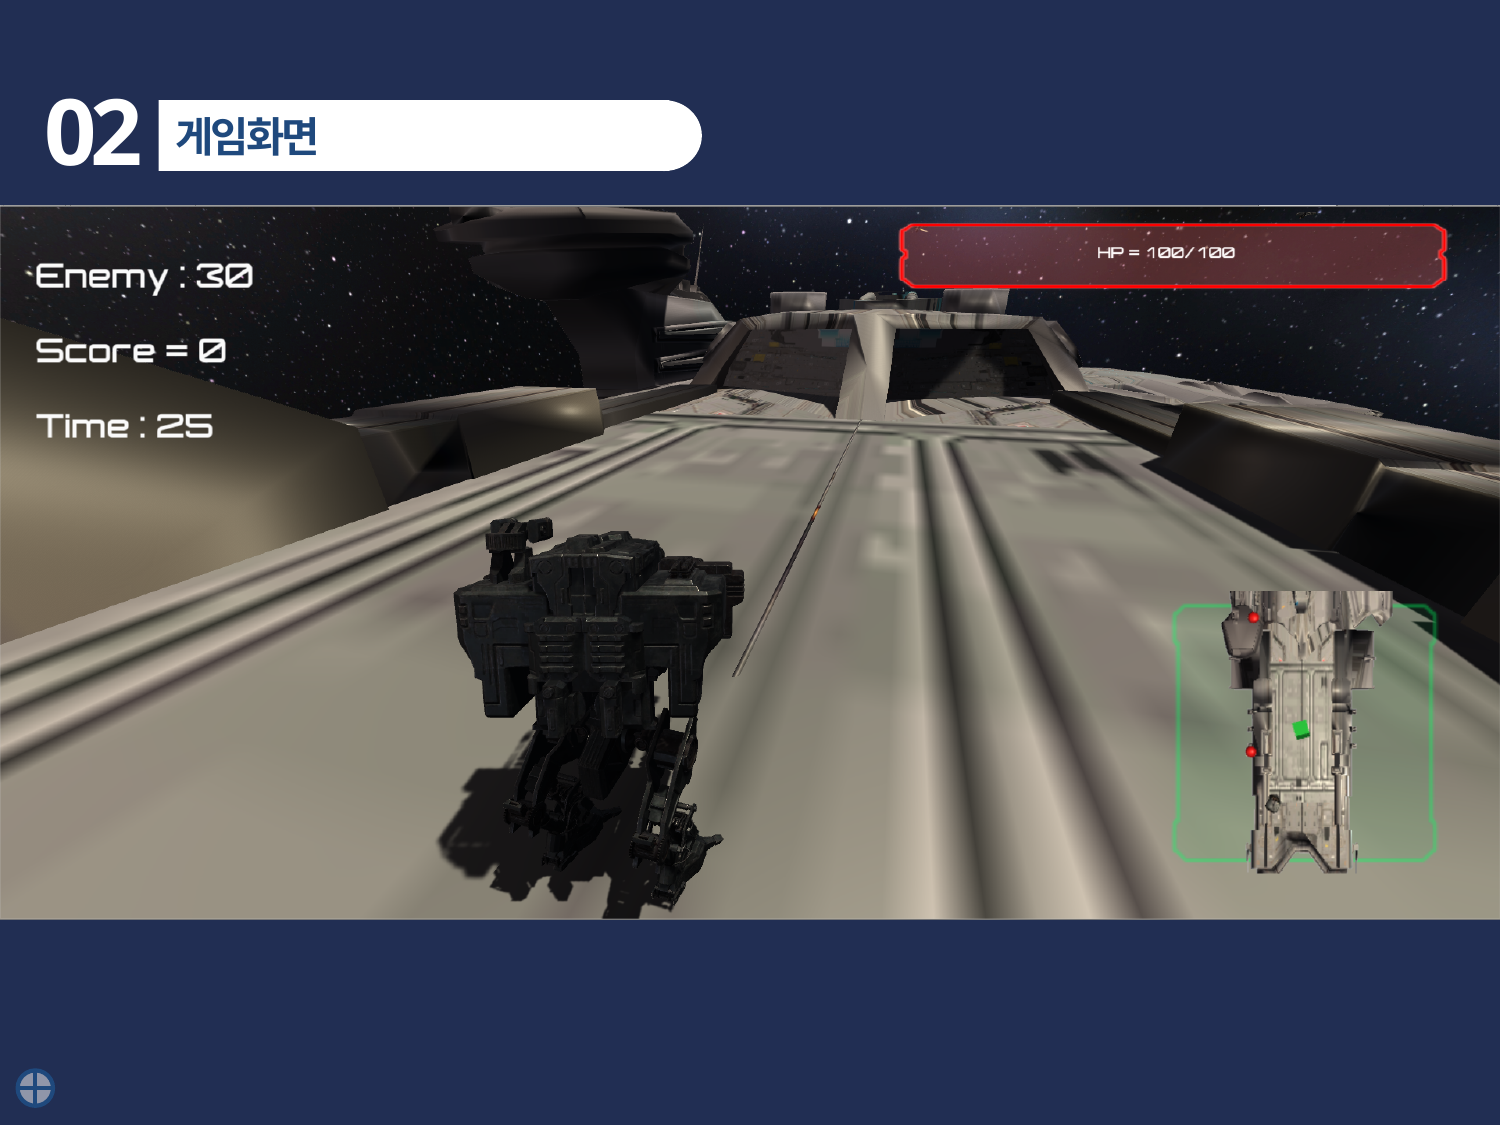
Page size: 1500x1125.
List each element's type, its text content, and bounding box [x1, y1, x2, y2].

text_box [158, 99, 703, 172]
text_box 02 [29, 66, 195, 191]
picture [0, 205, 1500, 920]
text_box [15, 1068, 56, 1108]
